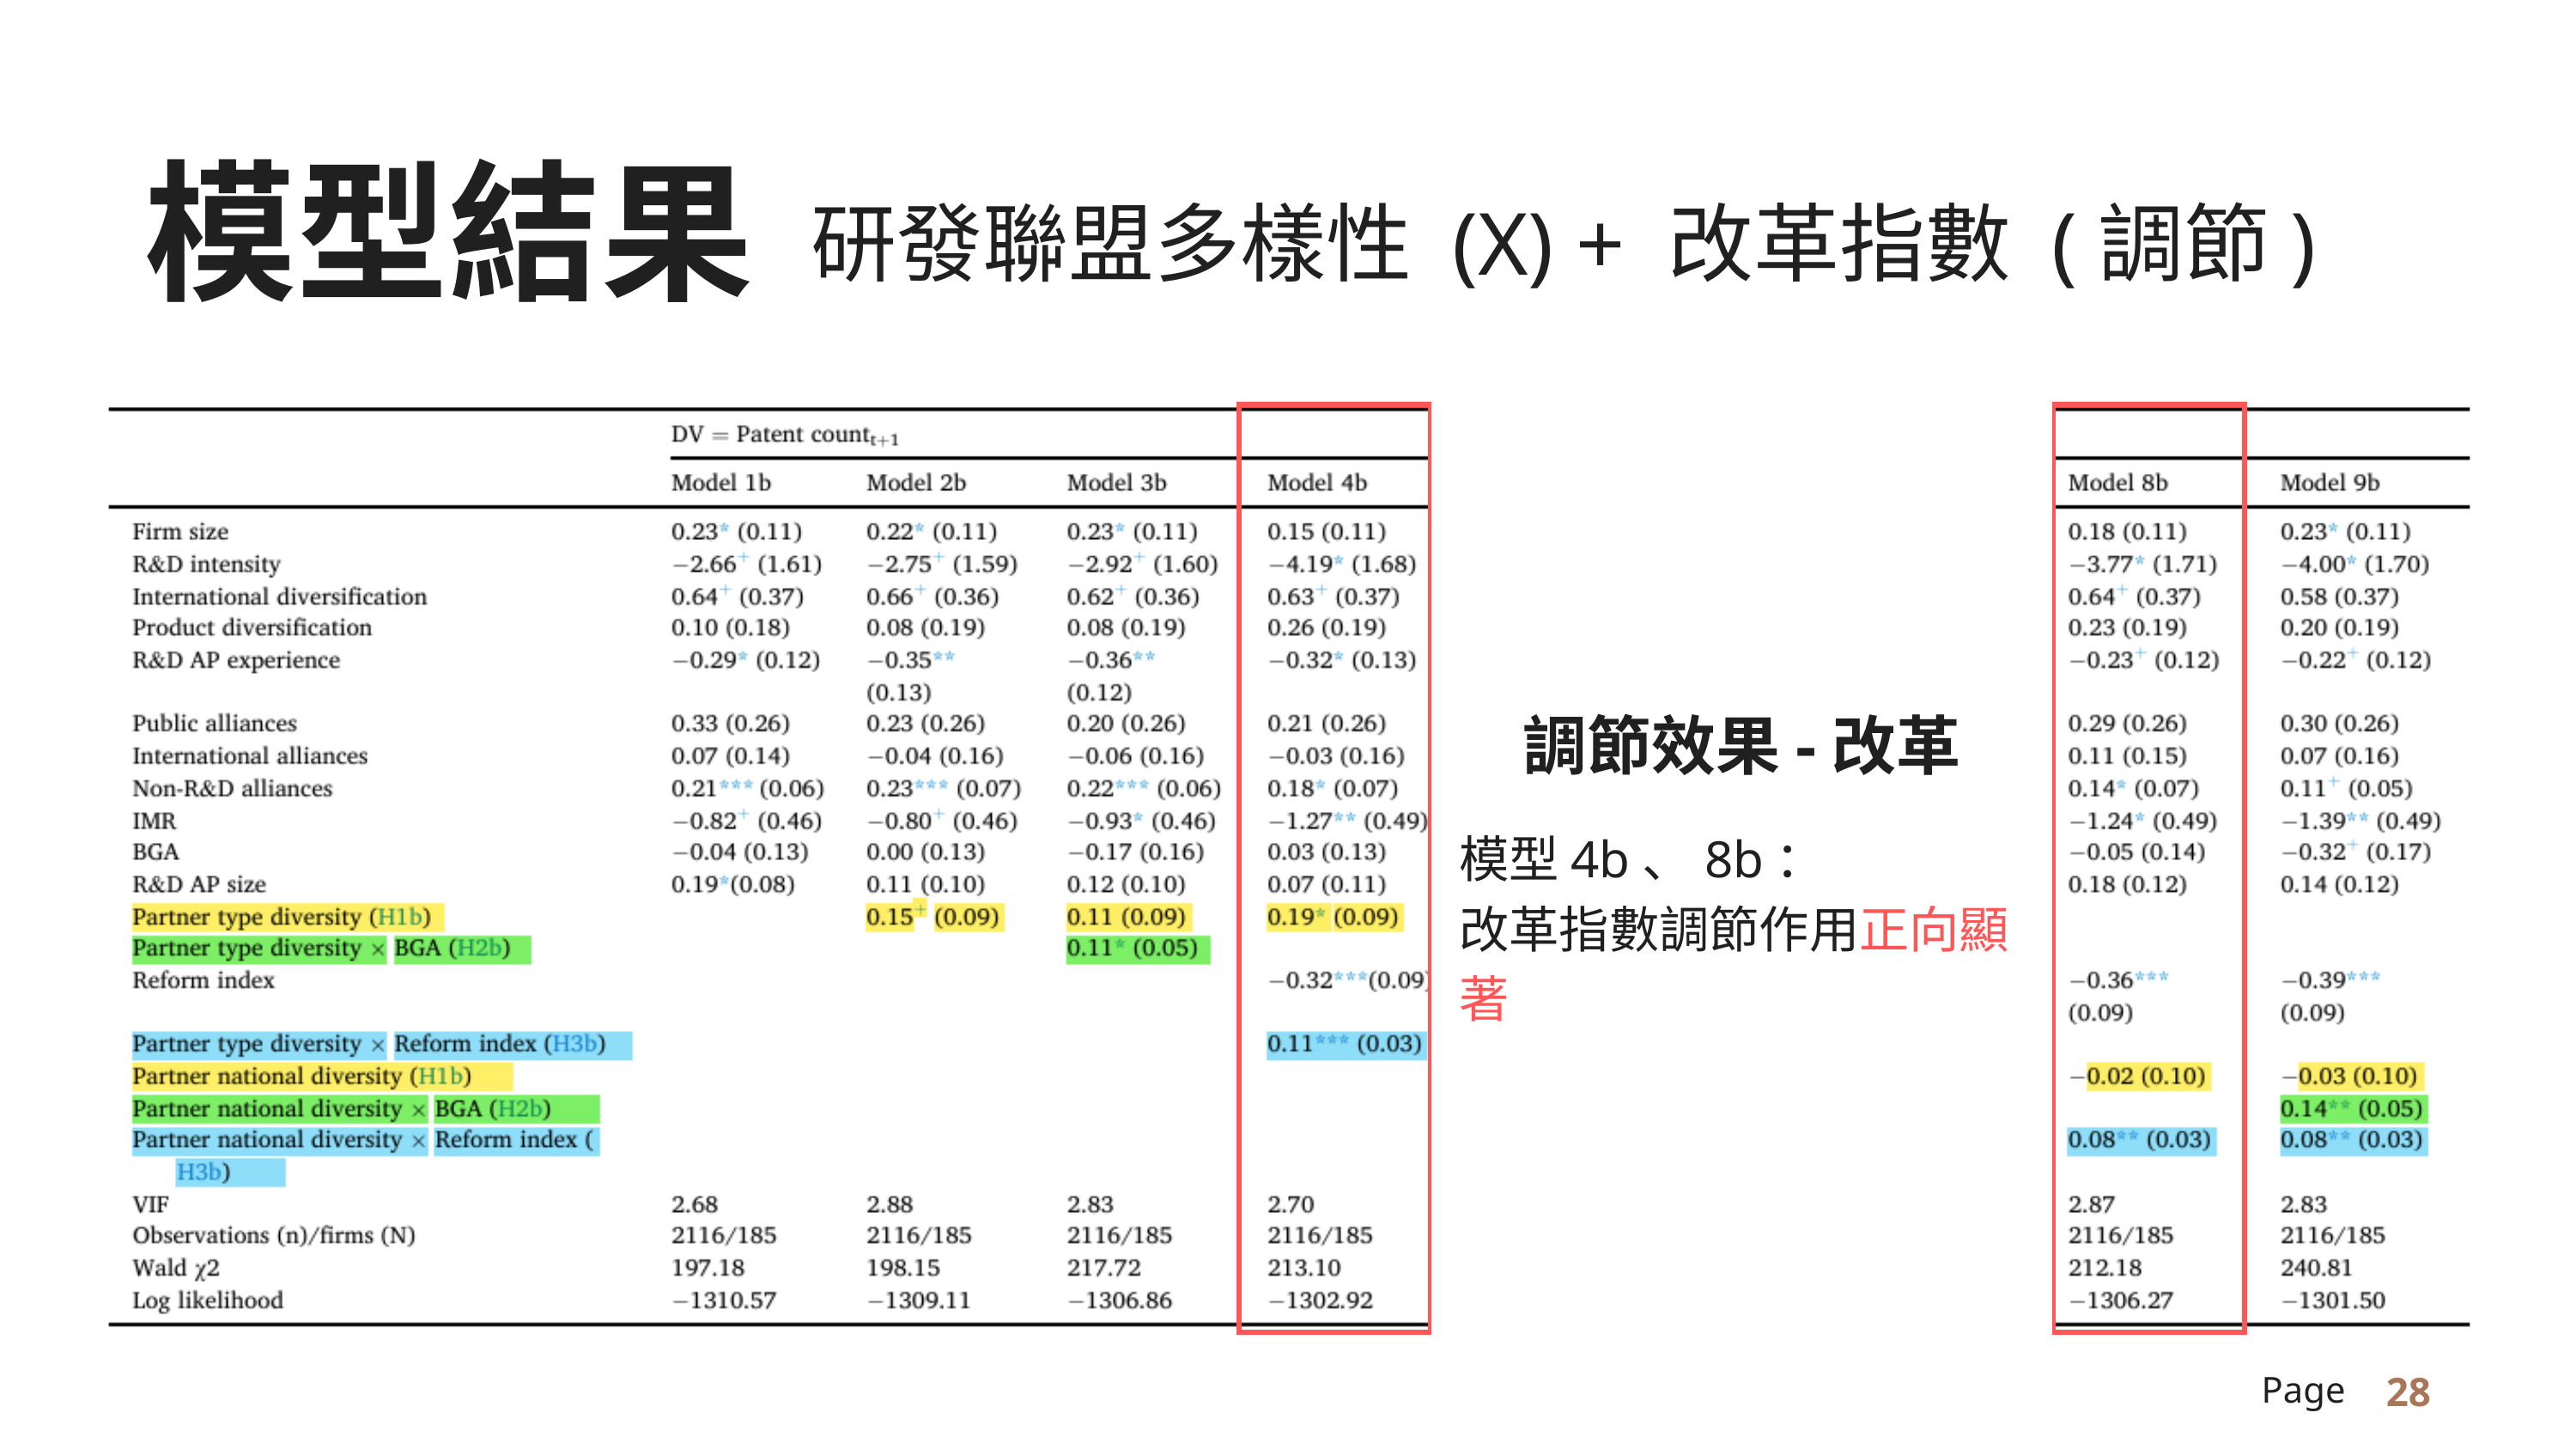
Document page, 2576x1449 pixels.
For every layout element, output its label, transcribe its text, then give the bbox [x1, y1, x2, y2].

text_box Page [2261, 1360, 2347, 1410]
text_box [1238, 404, 1426, 1333]
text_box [1431, 349, 2053, 1388]
text_box [2247, 404, 2470, 1332]
text_box 模型結果 [144, 156, 774, 320]
text_box 28 [2347, 1359, 2432, 1415]
text_box [106, 404, 1236, 1332]
text_box 研發聯盟多樣性 (X) + 改革指數 (調節) [811, 200, 2574, 293]
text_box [2057, 404, 2245, 1333]
